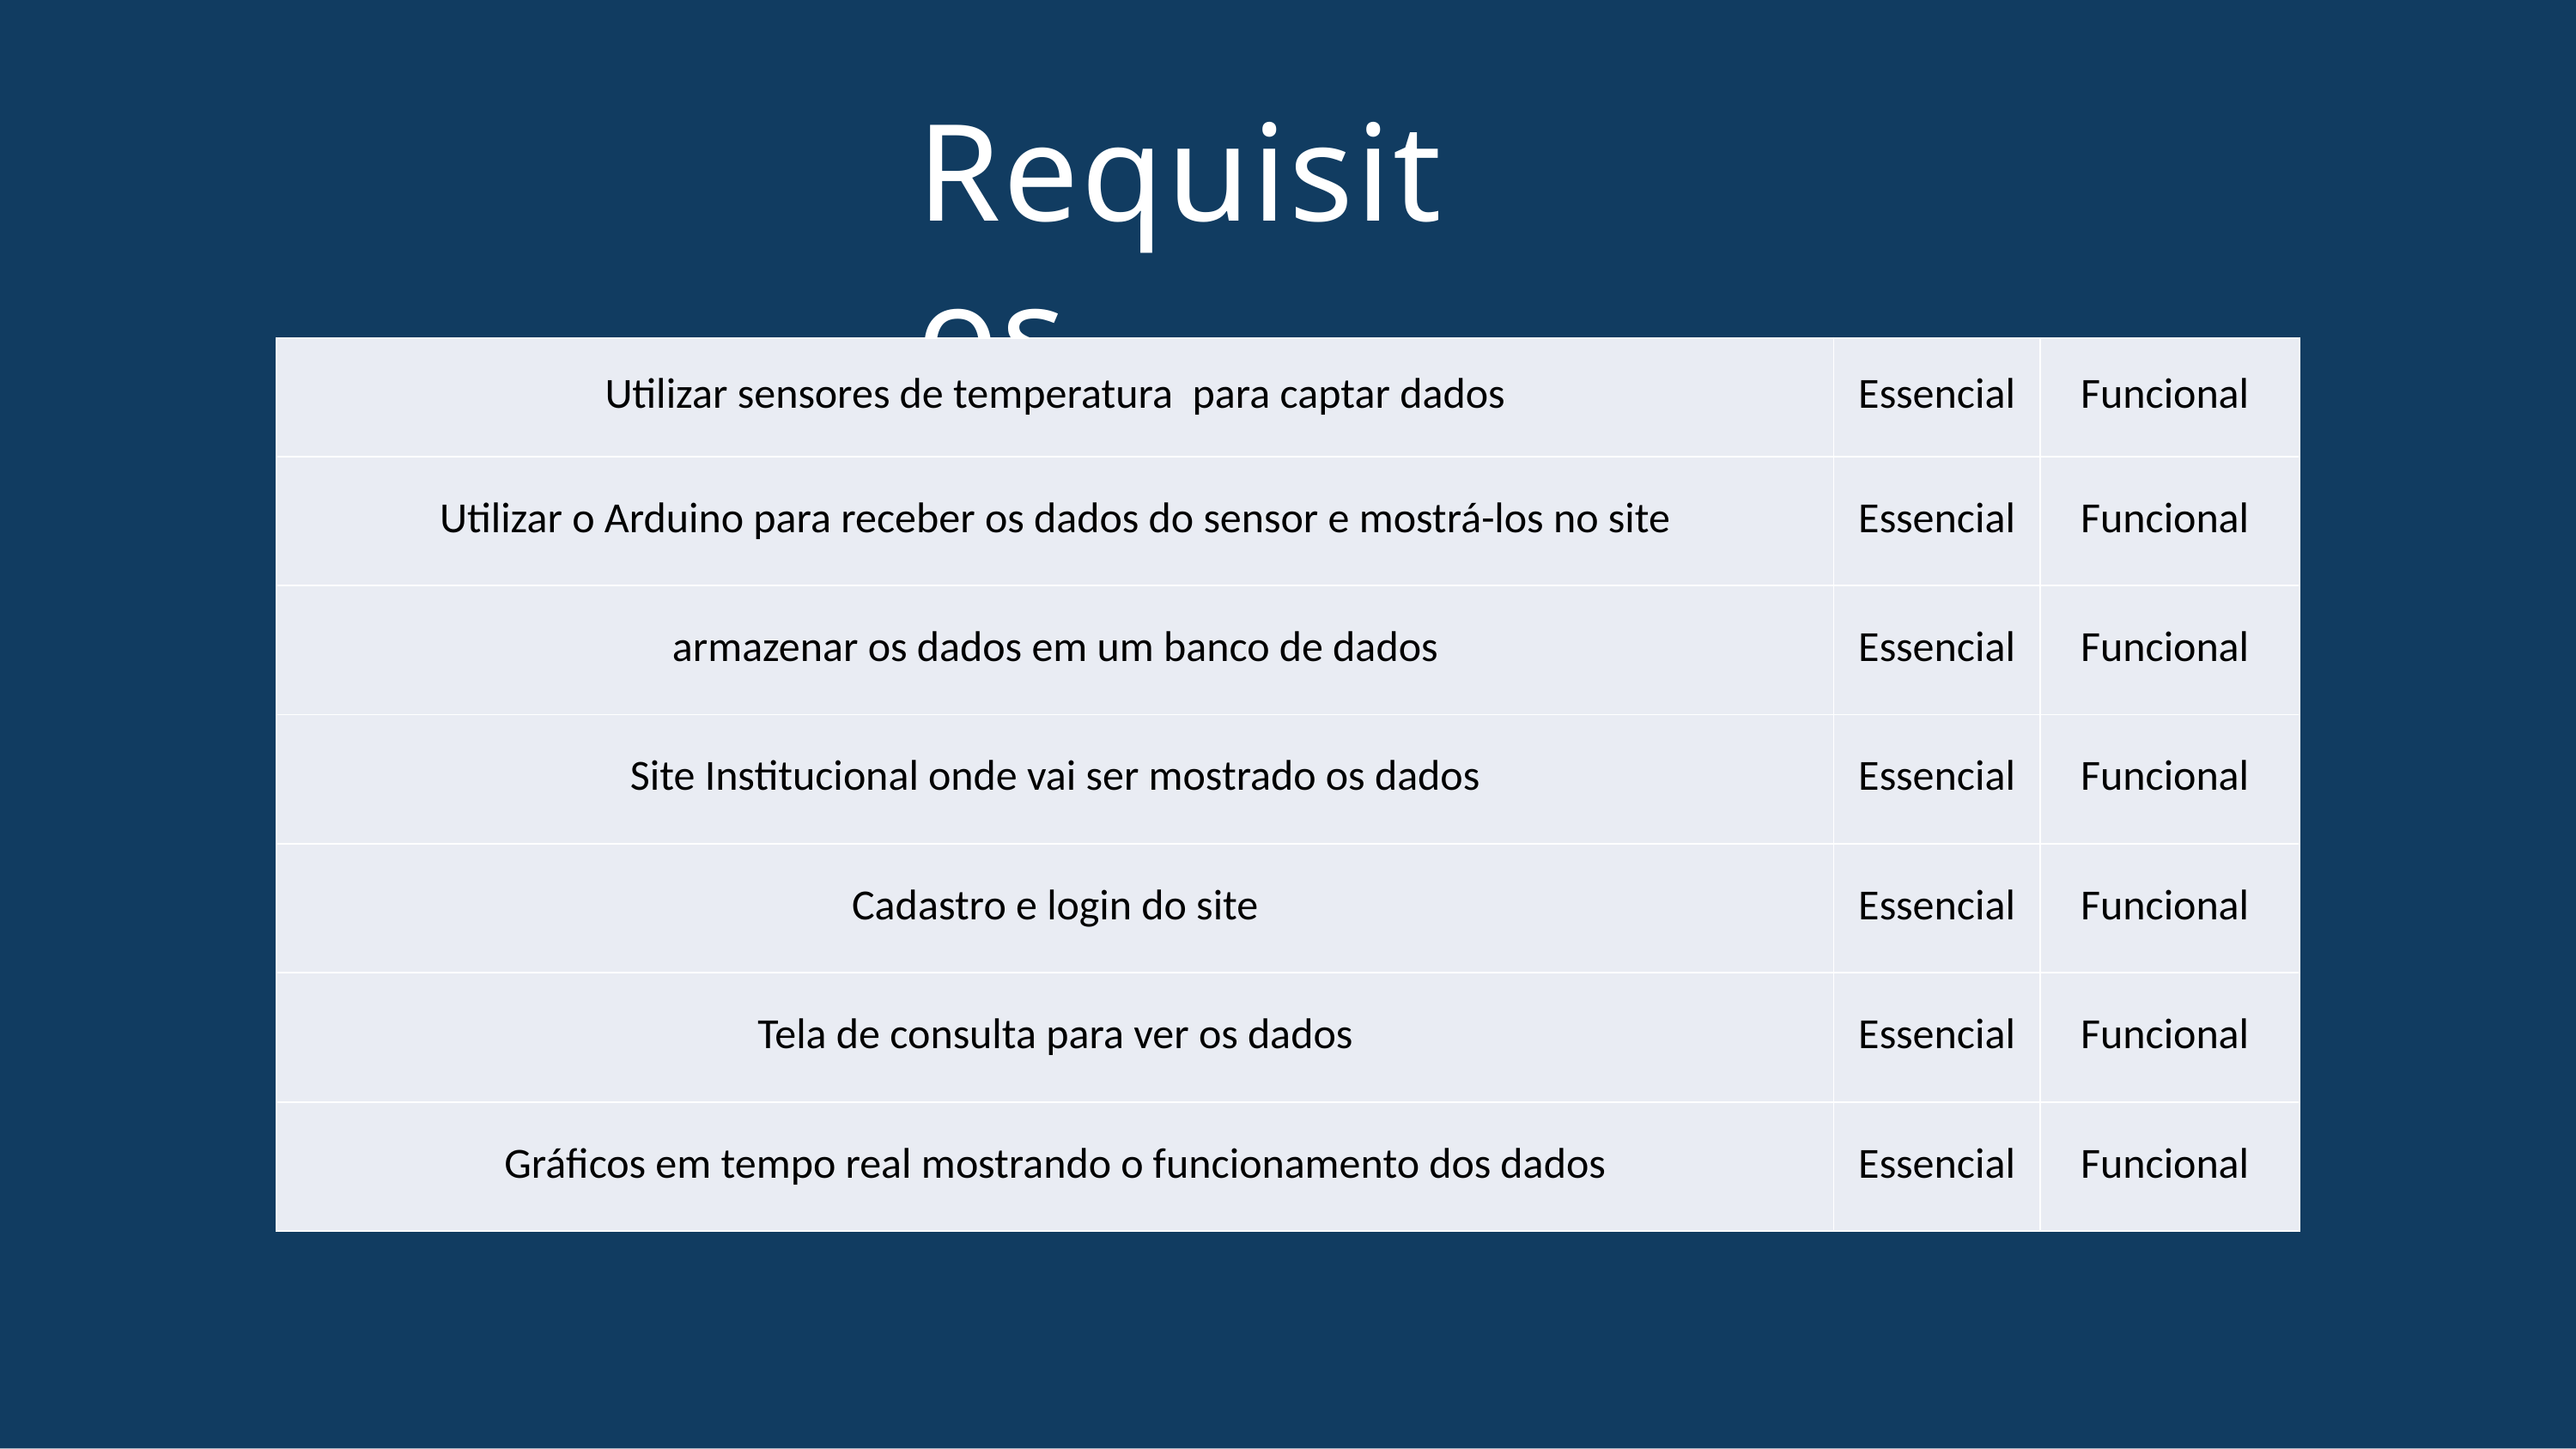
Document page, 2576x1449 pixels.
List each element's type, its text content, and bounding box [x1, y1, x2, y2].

table_cell Funcional [2041, 715, 2299, 843]
text_box [0, 0, 2576, 1449]
table_cell Essencial [1834, 586, 2039, 714]
table_cell armazenar os dados em um banco de dados [277, 586, 1833, 714]
table_header Utilizar sensores de temperatura para captar dados [277, 339, 1833, 456]
table_cell Tela de consulta para ver os dados [277, 973, 1833, 1101]
table_cell Essencial [1834, 973, 2039, 1101]
table_cell Essencial [1834, 845, 2039, 972]
table_cell Funcional [2041, 586, 2299, 714]
table_cell Funcional [2041, 1103, 2299, 1230]
table_cell Utilizar o Arduino para receber os dados do sensor e mostrá-los no site [277, 458, 1833, 585]
table_cell Cadastro e login do site [277, 845, 1833, 972]
table_cell Funcional [2041, 845, 2299, 972]
text_box Requisitos [917, 87, 1492, 337]
table_cell Essencial [1834, 458, 2039, 585]
table_cell Site Institucional onde vai ser mostrado os dados [277, 715, 1833, 843]
table_cell Funcional [2041, 973, 2299, 1101]
table_cell Gráficos em tempo real mostrando o funcionamento dos dados [277, 1103, 1833, 1230]
table_cell Essencial [1834, 715, 2039, 843]
table_header Funcional [2041, 339, 2299, 456]
table_header Essencial [1834, 339, 2039, 456]
table_cell Funcional [2041, 458, 2299, 585]
table_cell Essencial [1834, 1103, 2039, 1230]
